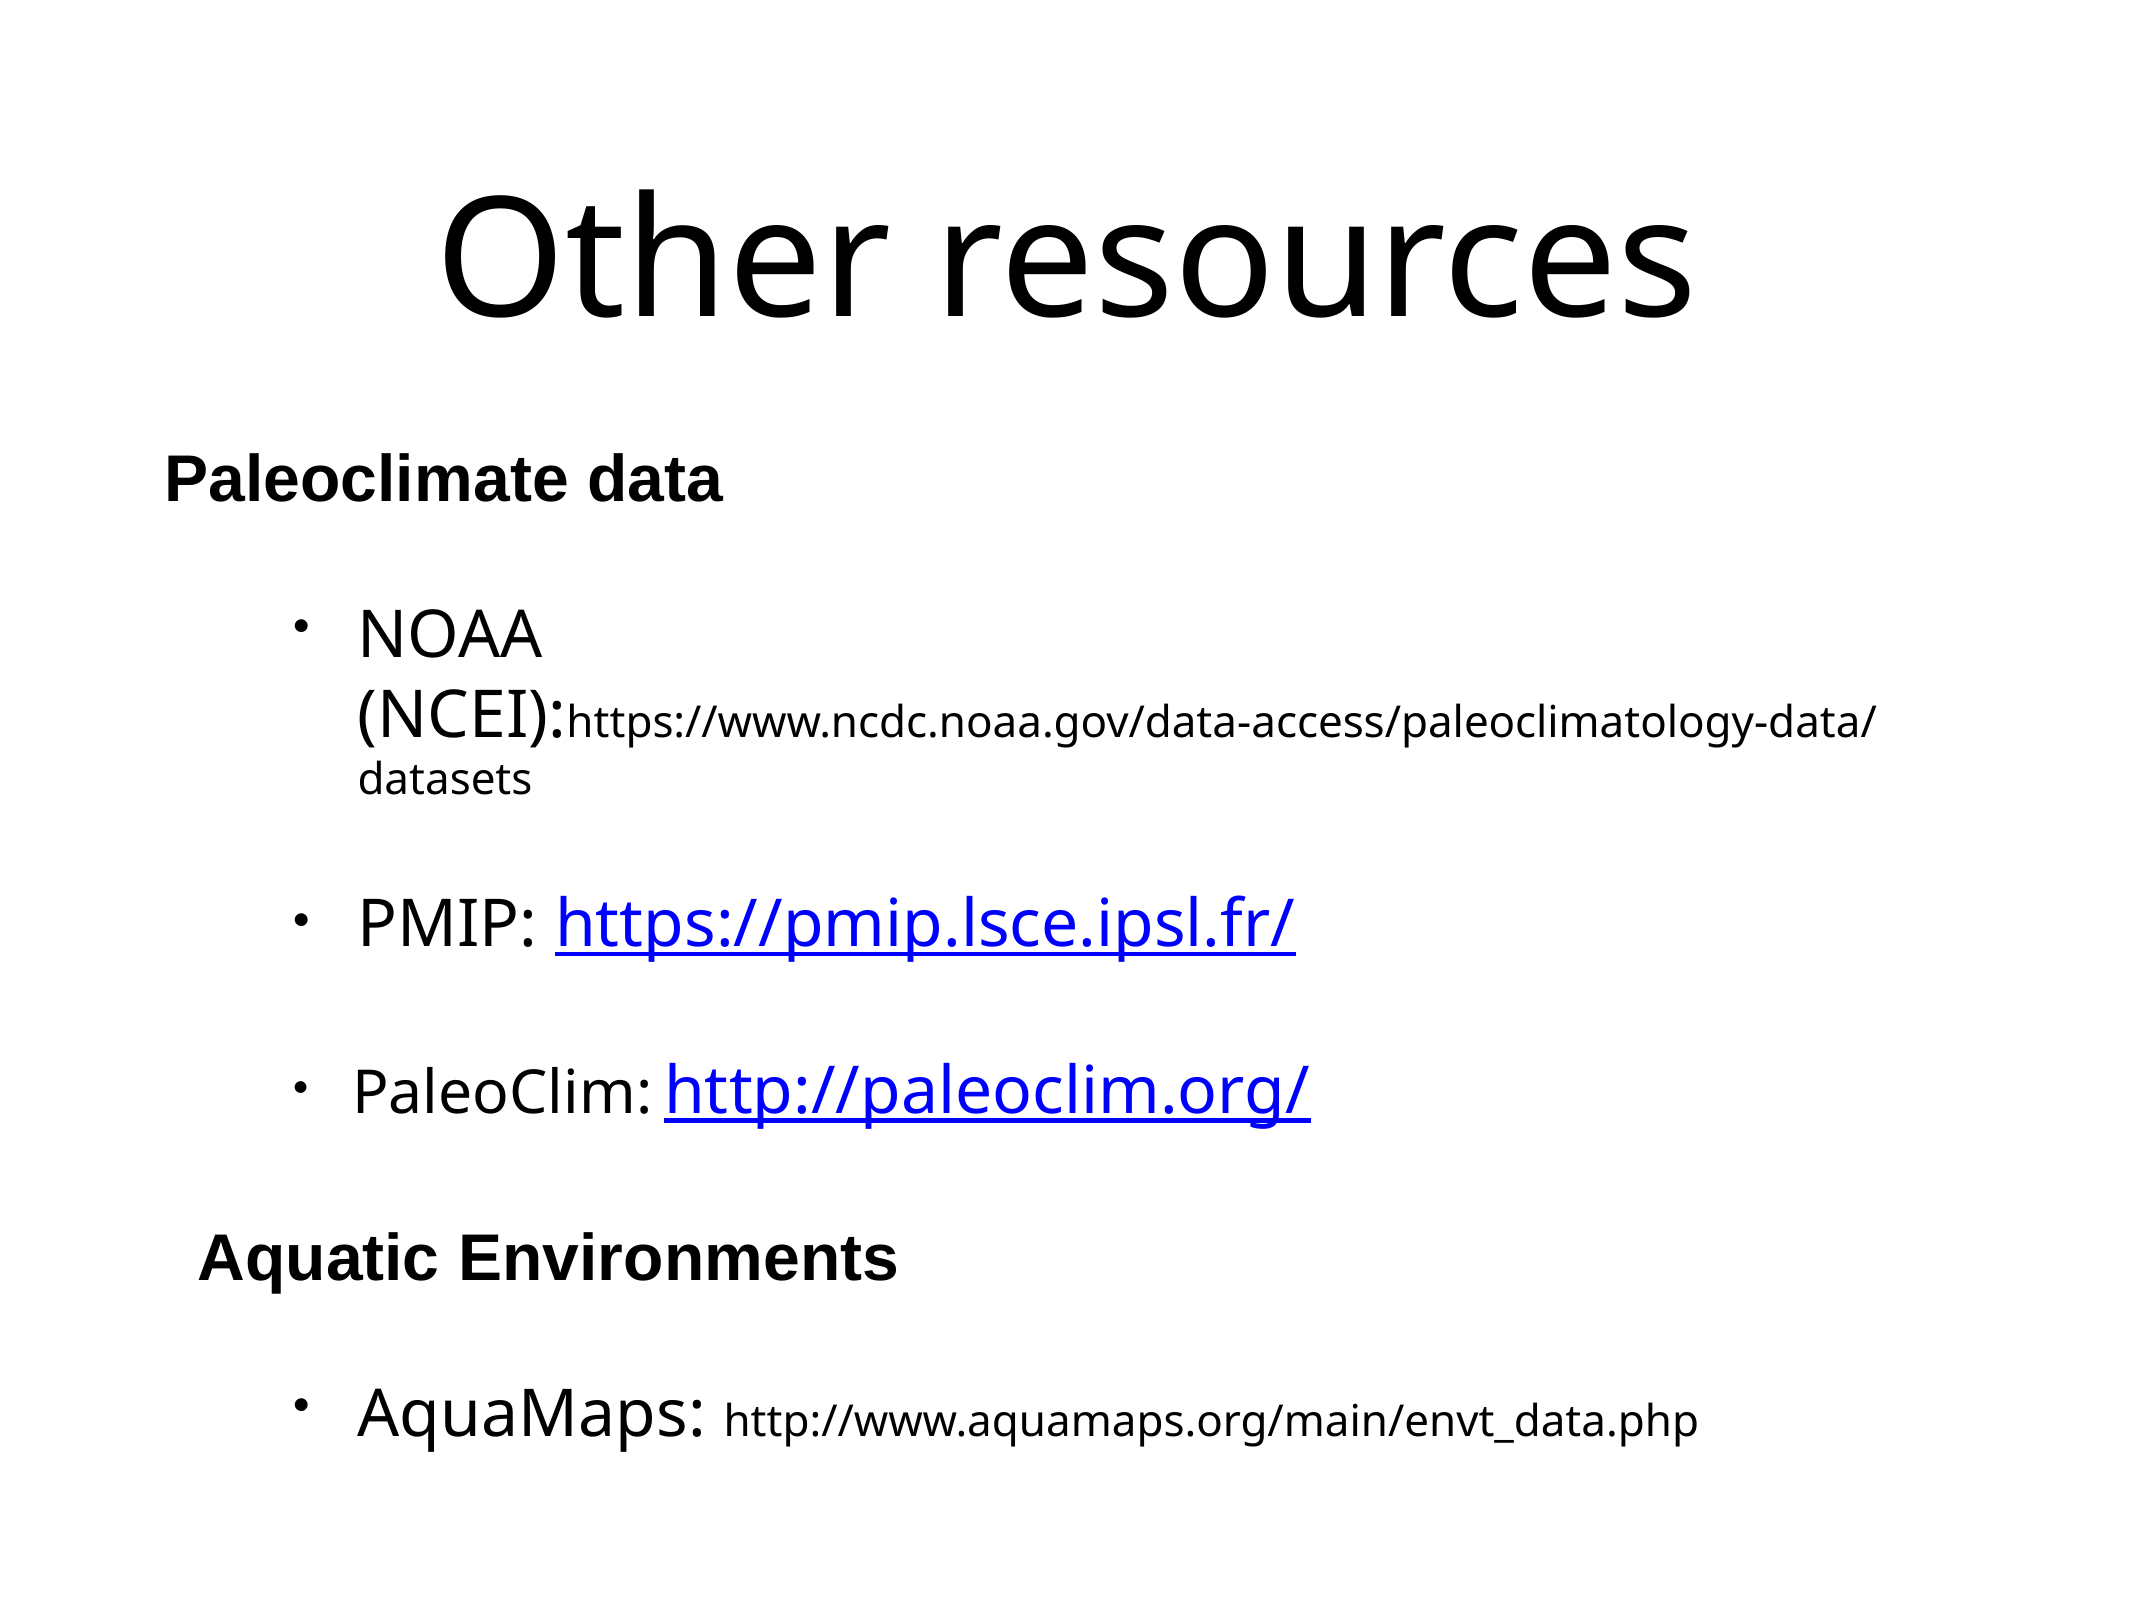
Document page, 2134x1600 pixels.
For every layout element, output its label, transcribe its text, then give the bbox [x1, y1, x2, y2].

title Other resources [155, 72, 1978, 426]
list Paleoclimate data NOAA (NCEI):https://www.ncdc.noaa.gov/data-access/paleoclimatology-data/datasets PMIP: https://pmip.lsce.ipsl.fr/ PaleoClim: http://paleoclim.org/ Aquatic Environments AquaMaps: http://www.aquamaps.org/main/envt_data.php [155, 426, 1978, 1459]
